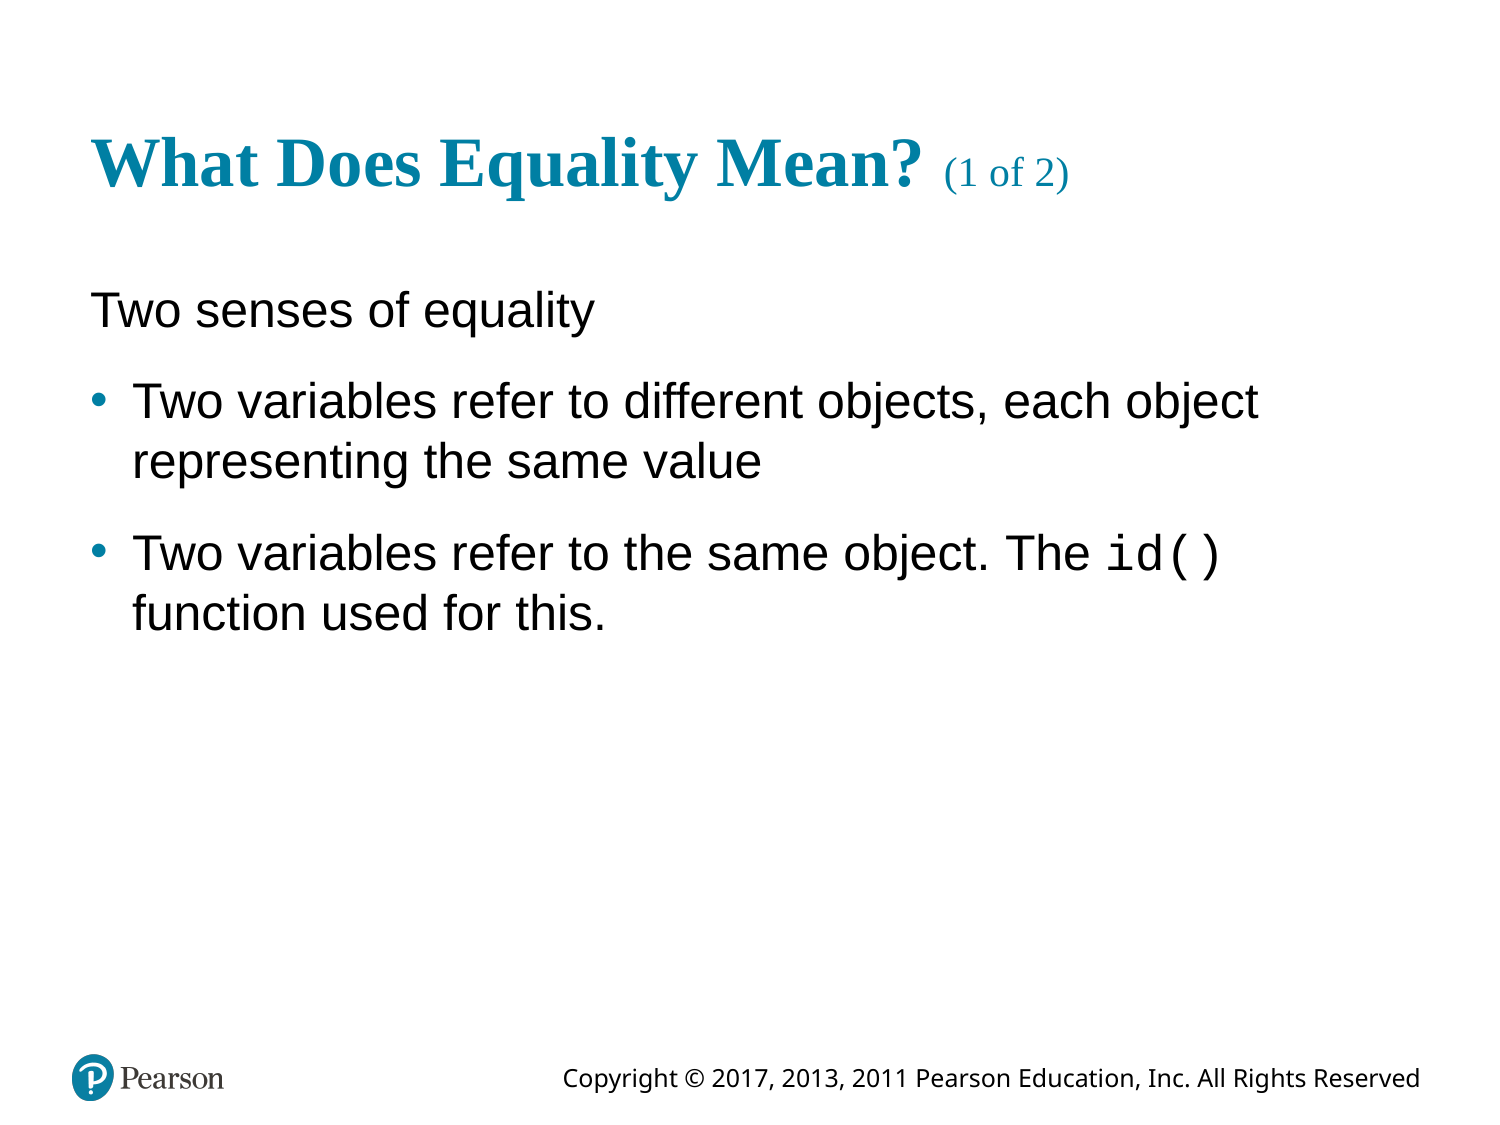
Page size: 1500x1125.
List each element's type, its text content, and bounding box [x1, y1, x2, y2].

picture [72, 1054, 88, 1070]
title What Does Equality Mean? (1 of 2) [75, 35, 1425, 216]
list Two senses of equality Two variables refer to different objects, each object representing the same value Two variables refer to the same object. The id() function used for this. [75, 262, 1425, 1005]
picture [98, 1054, 224, 1101]
picture [72, 1087, 83, 1101]
picture [80, 1063, 106, 1088]
